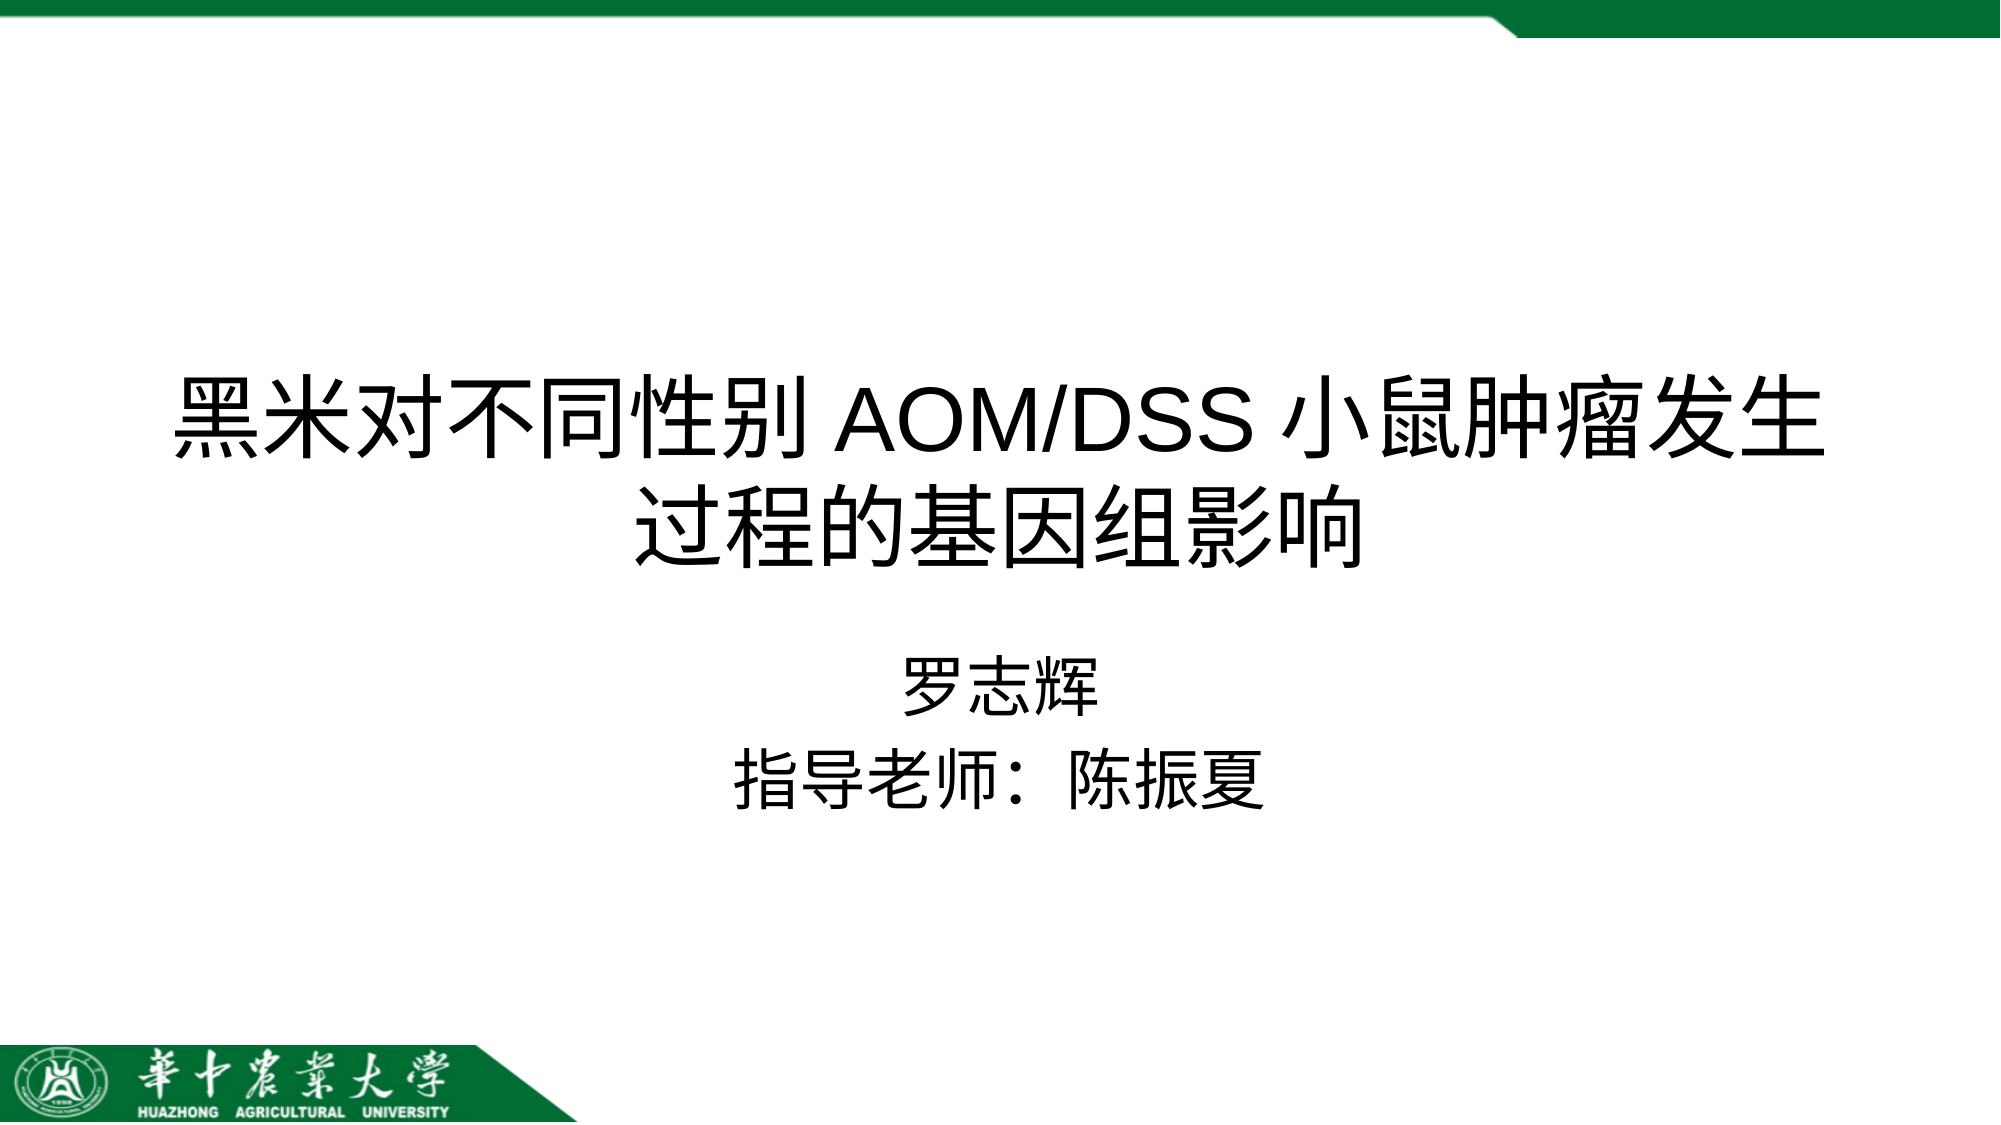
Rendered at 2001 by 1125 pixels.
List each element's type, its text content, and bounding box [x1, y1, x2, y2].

picture [0, 1045, 579, 1122]
picture [0, 0, 2000, 38]
title 黑米对不同性别AOM/DSS小鼠肿瘤发生过程的基因组影响 [149, 349, 1851, 591]
subtitle 罗志辉 指导老师：陈振夏 [299, 637, 1701, 926]
